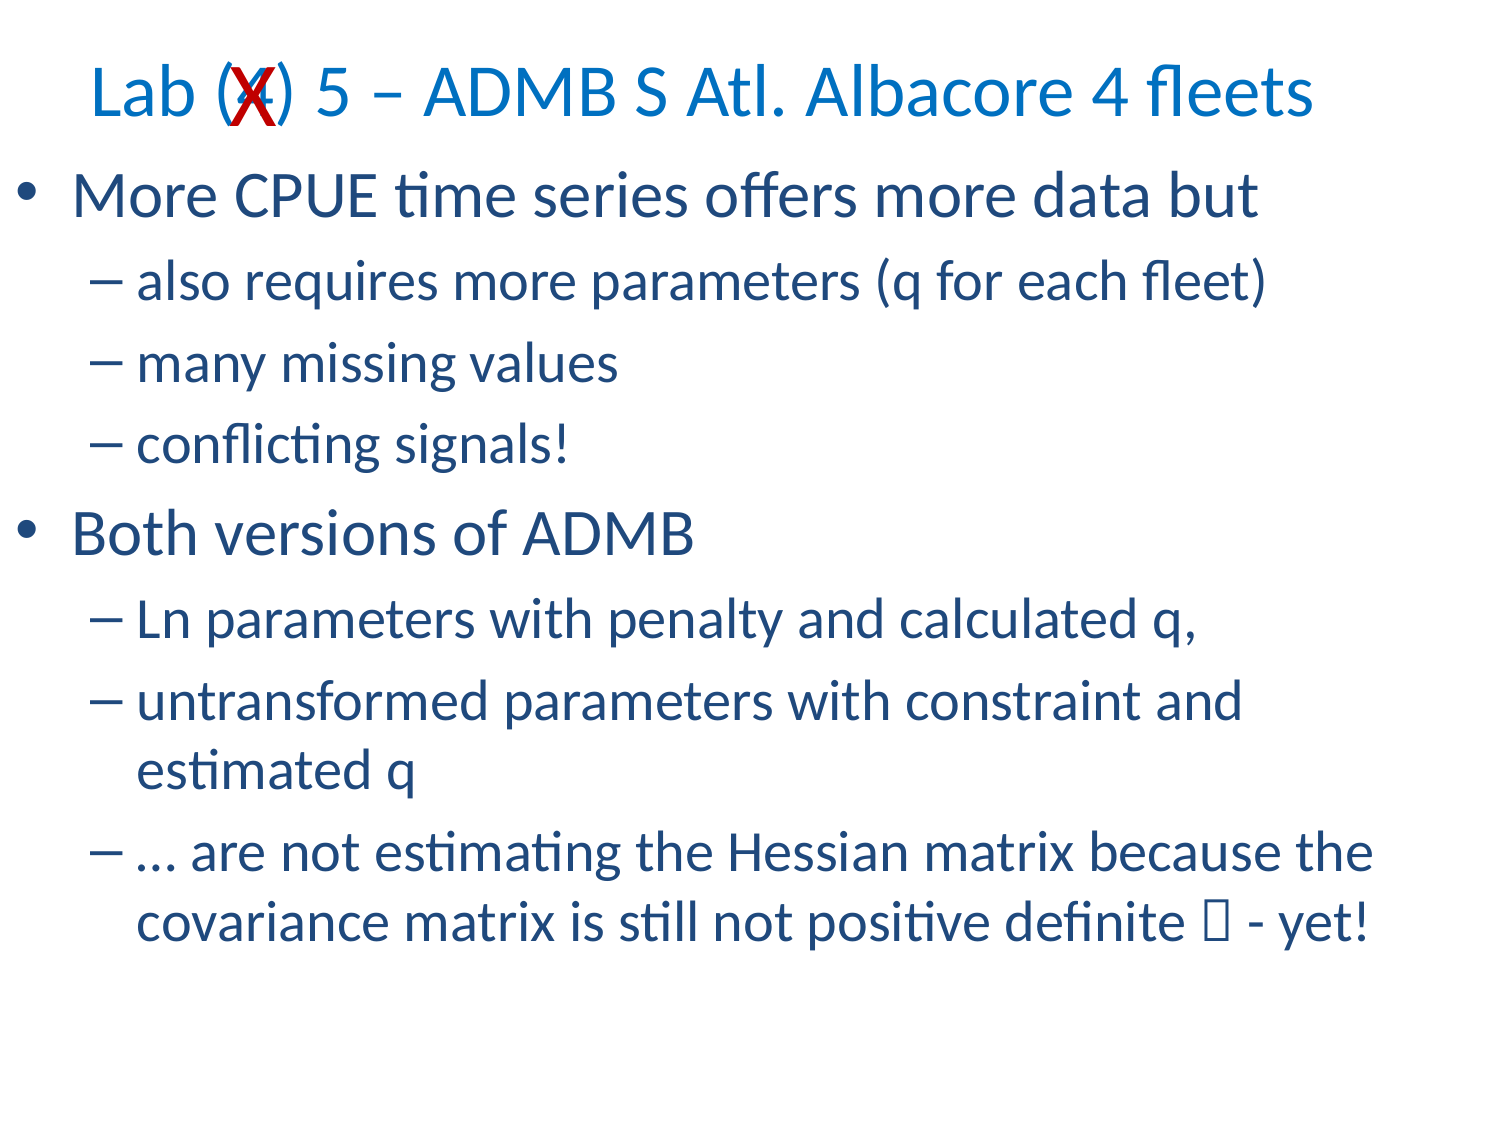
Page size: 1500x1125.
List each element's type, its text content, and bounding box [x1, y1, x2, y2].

text_box X [215, 27, 293, 152]
list More CPUE time series offers more data but also requires more parameters (q for each fleet) many missing values conflicting signals! Both versions of ADMB Ln parameters with penalty and calculated q, untransformed parameters with constraint and estimated q … are not estimating the Hessian matrix because the covariance matrix is still not positive definite  - yet! [0, 143, 1500, 1125]
title Lab (4) 5 – ADMB S Atl. Albacore 4 fleets [75, 30, 215, 143]
title Lab (4) 5 – ADMB S Atl. Albacore 4 fleets [293, 30, 1425, 143]
